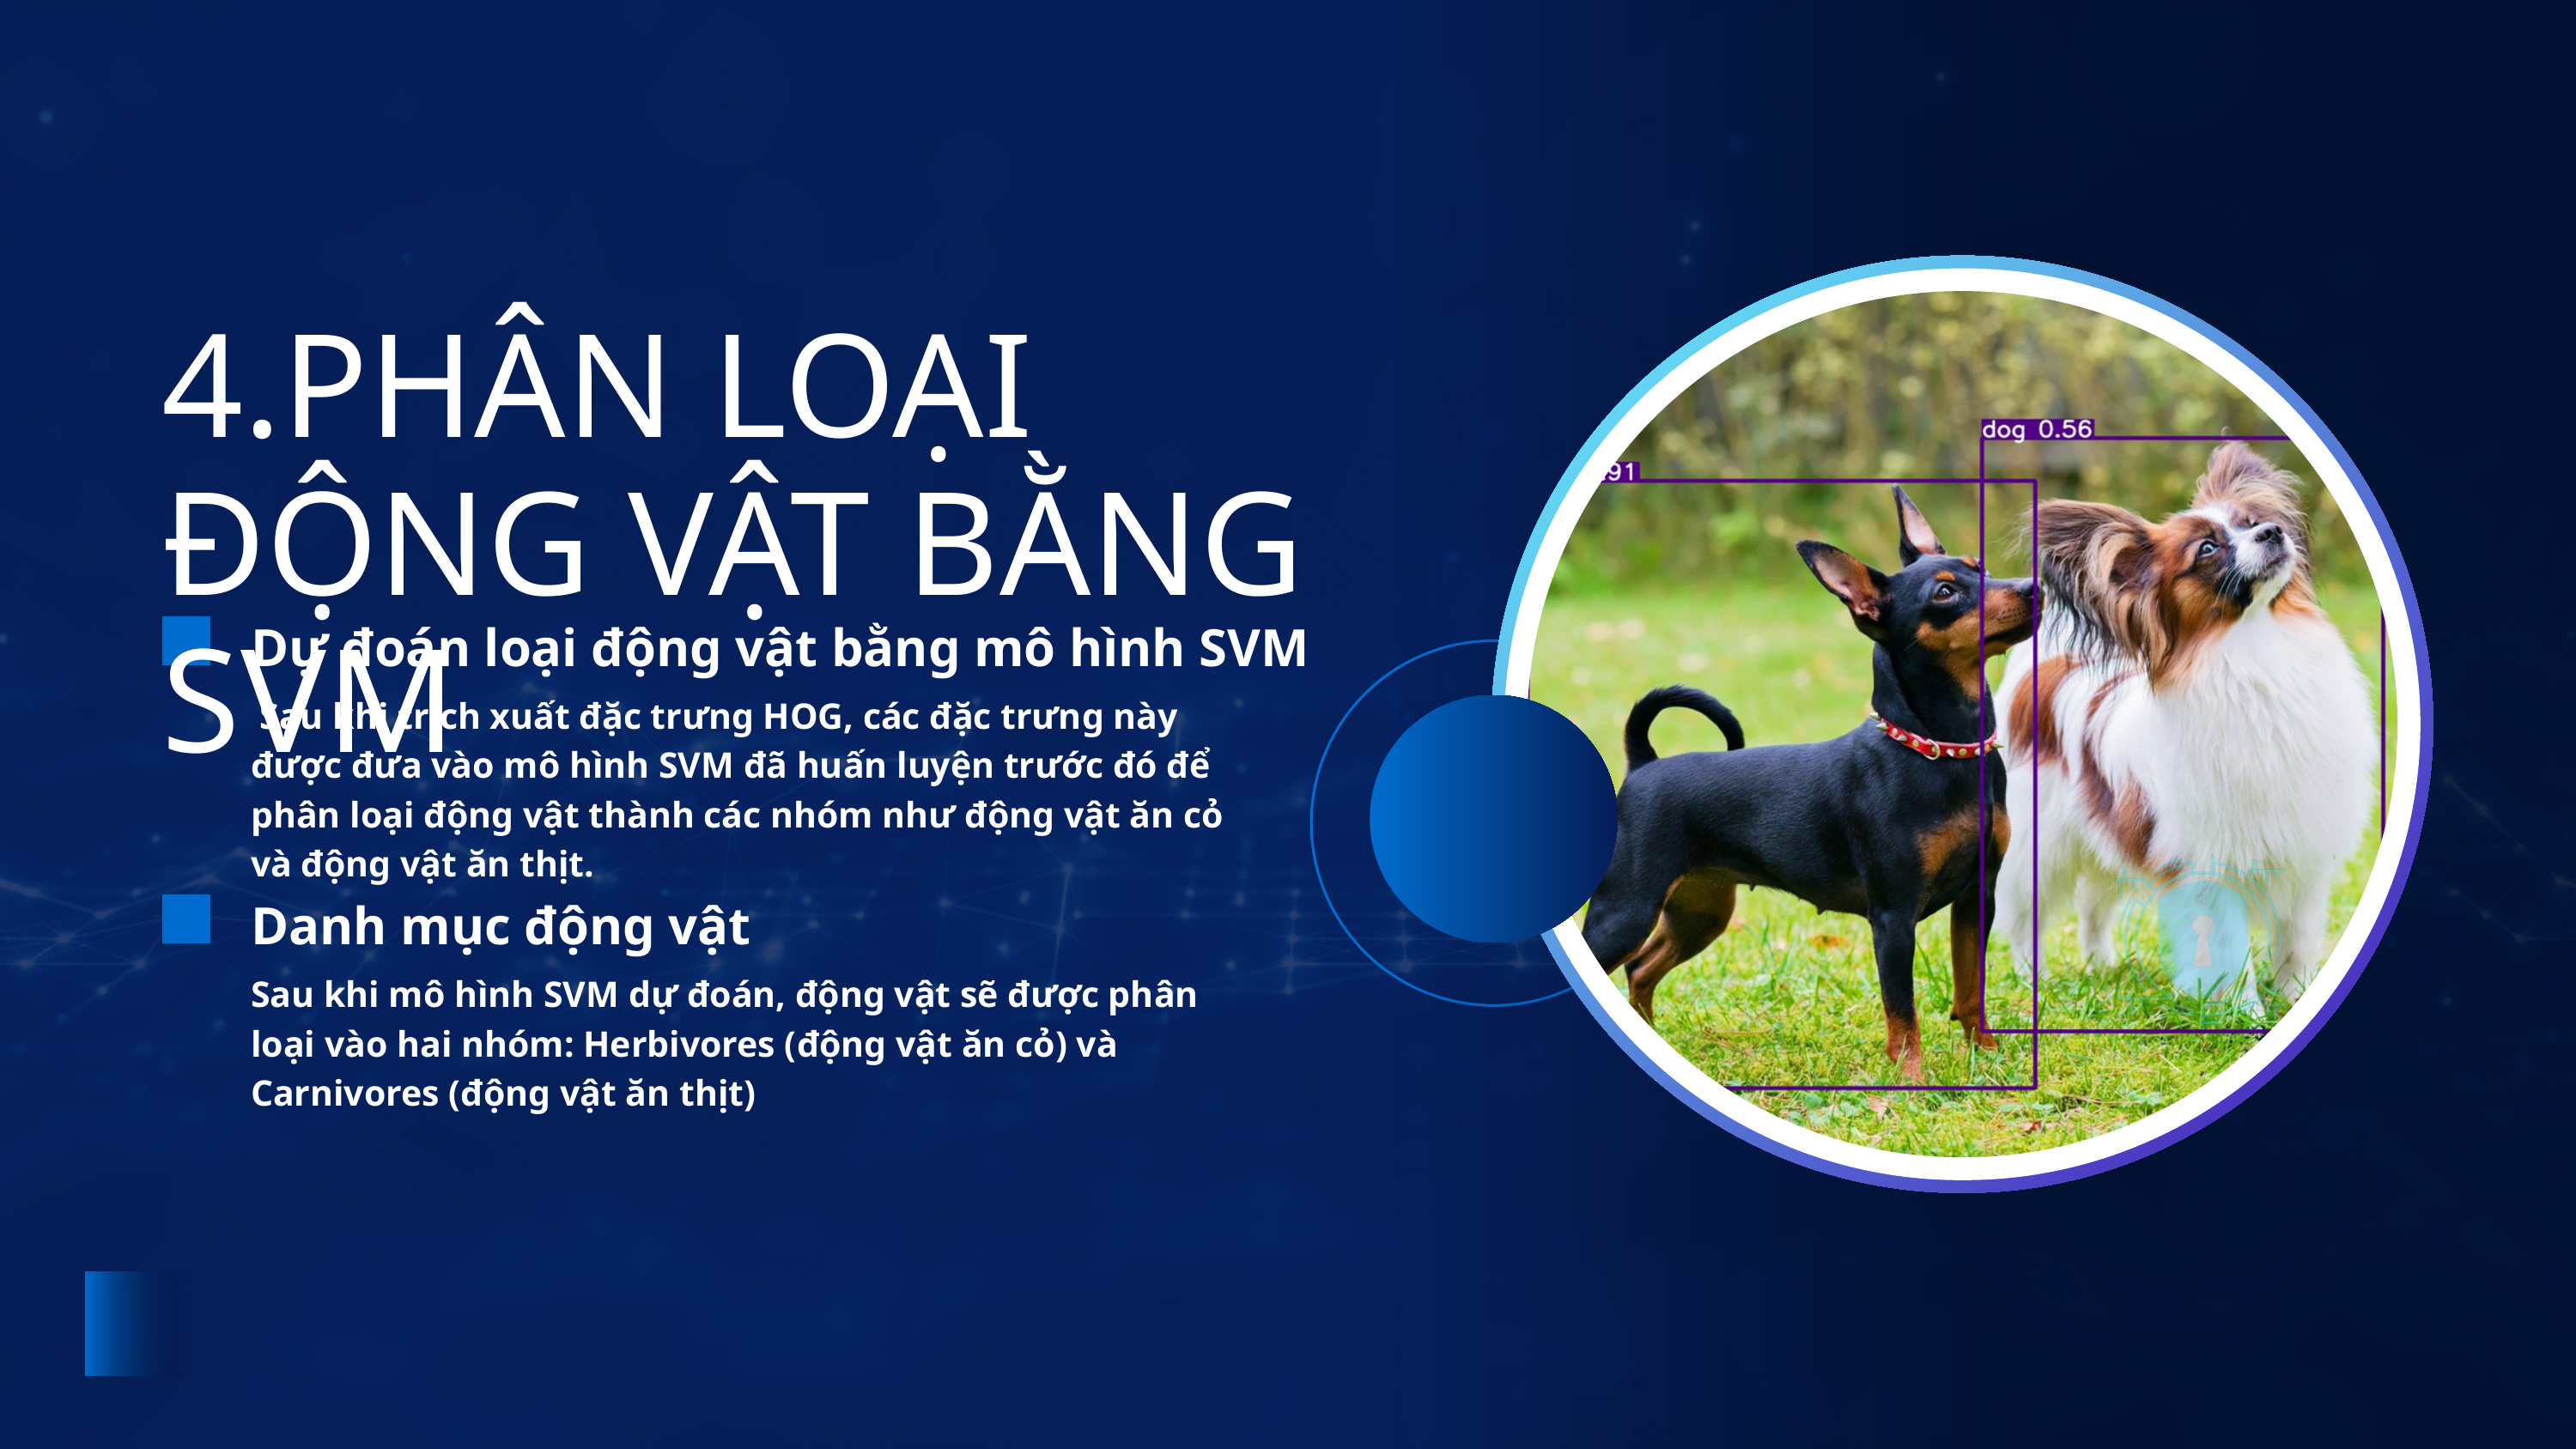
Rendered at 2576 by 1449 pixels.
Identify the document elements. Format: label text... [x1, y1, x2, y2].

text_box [1394, 0, 2576, 1449]
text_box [1493, 255, 2432, 1193]
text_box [1310, 640, 1389, 1006]
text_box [1369, 694, 1619, 943]
text_box Sau khi mô hình SVM dự đoán, động vật sẽ được phân loại vào hai nhóm: Herbivores (động vật ăn cỏ) và Carnivores (động vật ăn thịt) [251, 965, 1225, 1113]
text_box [161, 615, 211, 665]
text_box 4.PHÂN LOẠI ĐỘNG VẬT BẰNG SVM [161, 308, 1389, 781]
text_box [85, 1270, 191, 1377]
text_box Danh mục động vật [251, 882, 1145, 955]
text_box [0, 0, 1389, 1449]
text_box Sau khi trích xuất đặc trưng HOG, các đặc trưng này được đưa vào mô hình SVM đã huấn luyện trước đó để phân loại động vật thành các nhóm như động vật ăn cỏ và động vật ăn thịt. [251, 687, 1225, 885]
text_box Dự đoán loại động vật bằng mô hình SVM [251, 604, 1389, 677]
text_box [161, 894, 211, 944]
